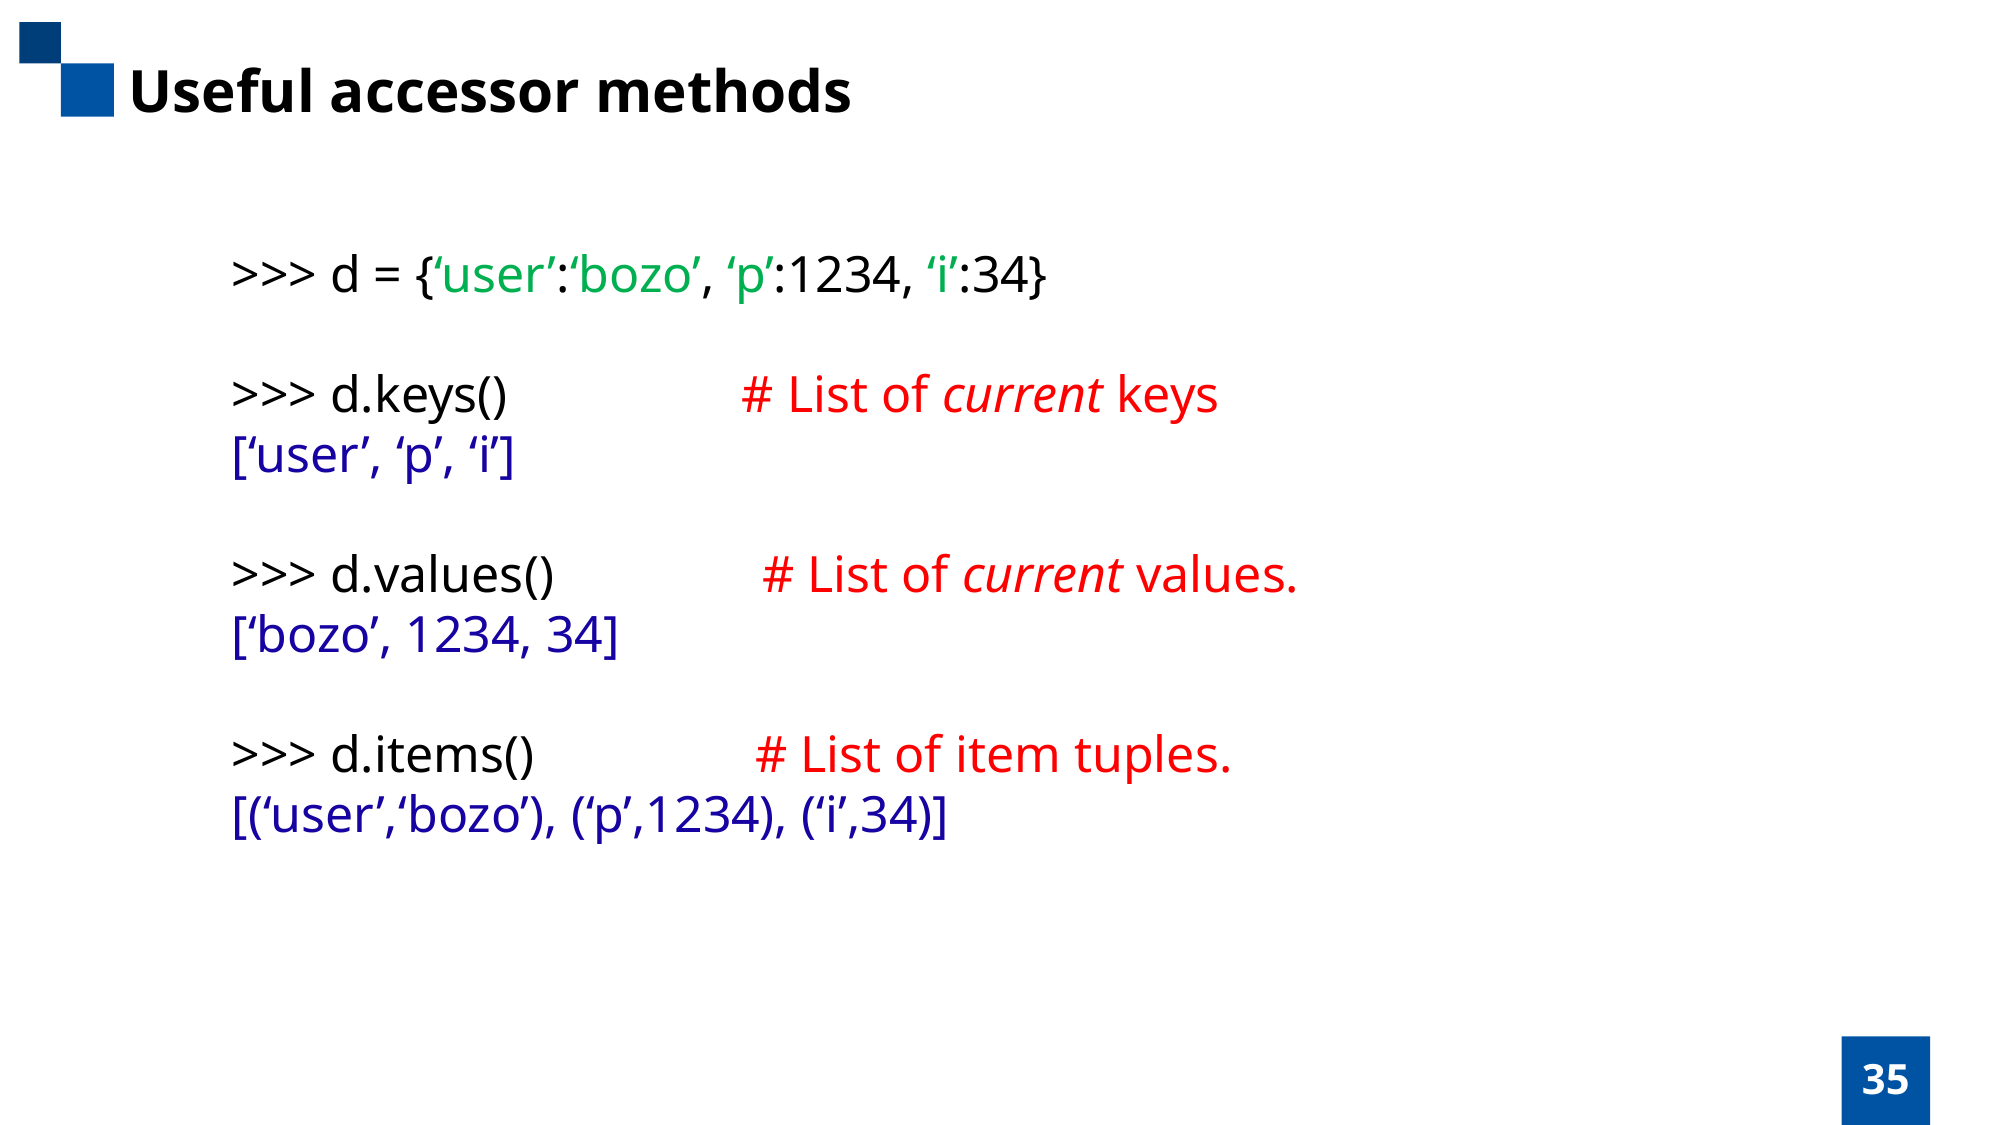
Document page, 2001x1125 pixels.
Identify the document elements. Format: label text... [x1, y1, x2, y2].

text_box >>> d = {‘user’:‘bozo’, ‘p’:1234, ‘i’:34} >>> d.keys() # List of current keys [‘user’, ‘p’, ‘i’] >>> d.values() # List of current values. [‘bozo’, 1234, 34] >>> d.items() # List of item tuples. [(‘user’,‘bozo’), (‘p’,1234), (‘i’,34)] [216, 234, 1315, 850]
slide_number 35 [1771, 1051, 2000, 1112]
text_box Useful accessor methods [114, 47, 976, 132]
